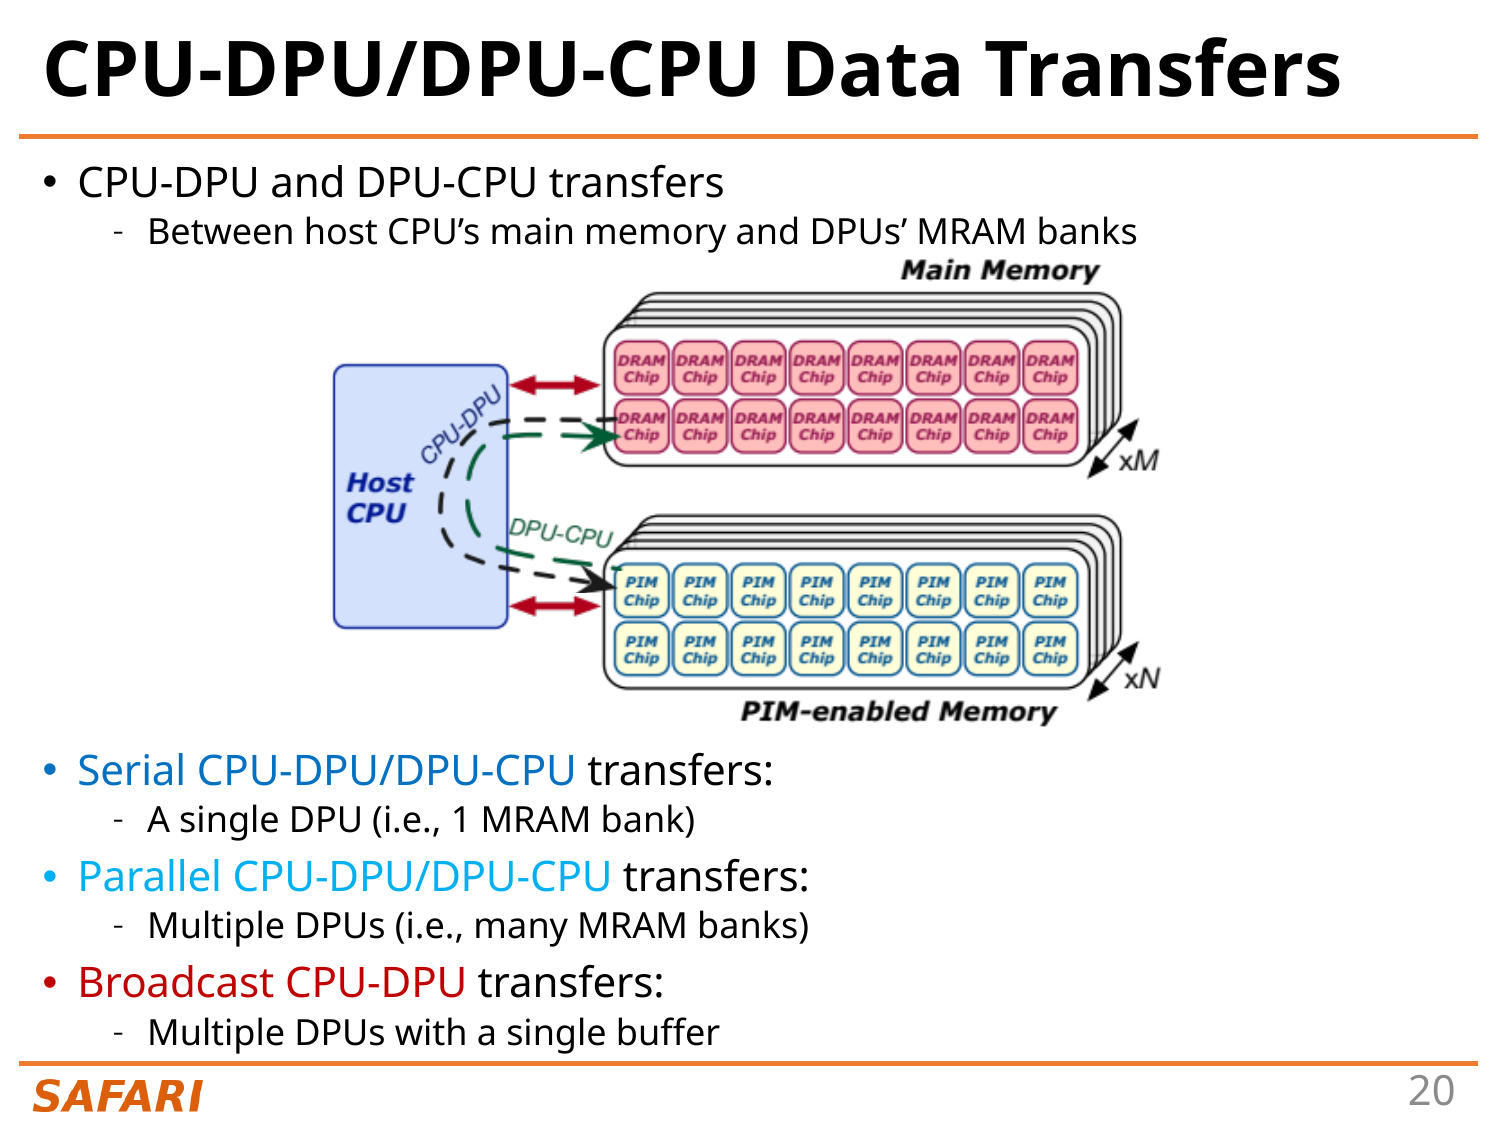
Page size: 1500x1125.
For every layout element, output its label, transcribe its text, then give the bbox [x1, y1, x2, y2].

title CPU-DPU/DPU-CPU Data Transfers [27, 21, 1487, 122]
list CPU-DPU and DPU-CPU transfers Between host CPU’s main memory and DPUs’ MRAM banks Serial CPU-DPU/DPU-CPU transfers: A single DPU (i.e., 1 MRAM bank) Parallel CPU-DPU/DPU-CPU transfers: Multiple DPUs (i.e., many MRAM banks) Broadcast CPU-DPU transfers: Multiple DPUs with a single buffer [27, 153, 1487, 1064]
picture [31, 1070, 209, 1122]
picture [332, 242, 1168, 739]
